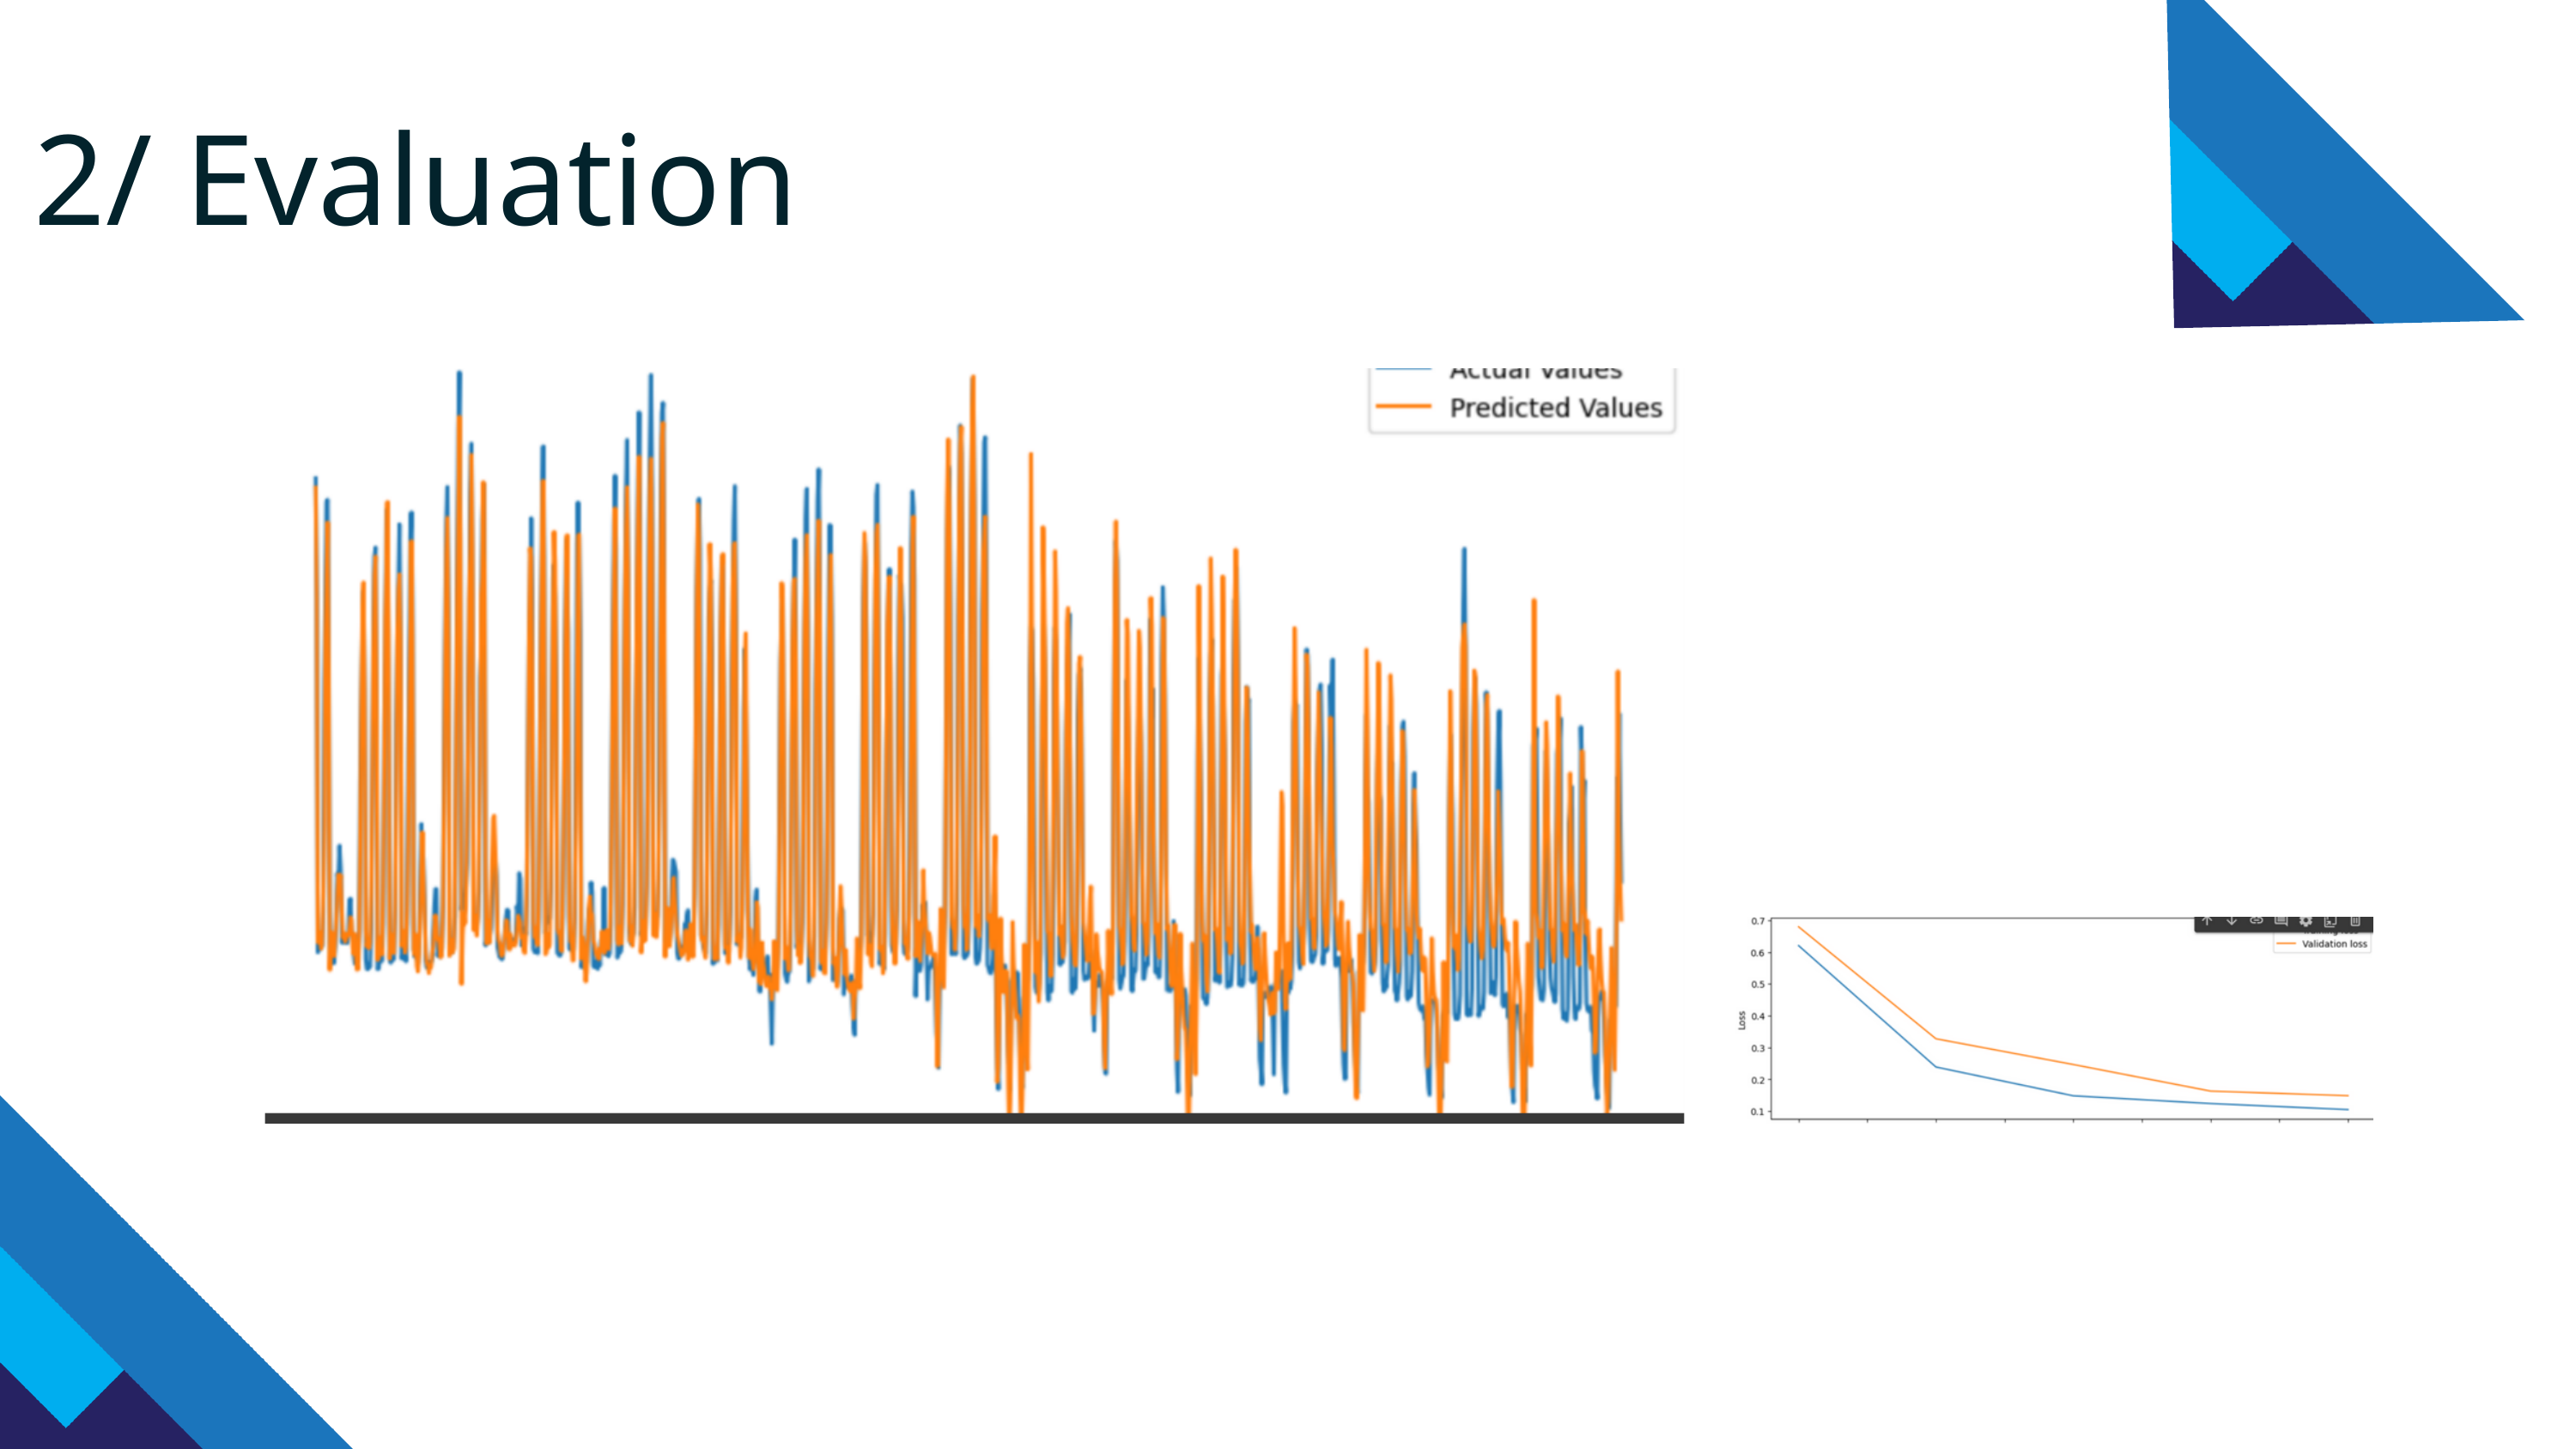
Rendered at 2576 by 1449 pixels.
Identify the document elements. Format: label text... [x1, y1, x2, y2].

text_box [264, 368, 1685, 1124]
text_box [1735, 917, 2374, 1124]
text_box [0, 1095, 359, 1449]
text_box [2166, 0, 2533, 329]
text_box 2/ Evaluation [1, 75, 1230, 251]
